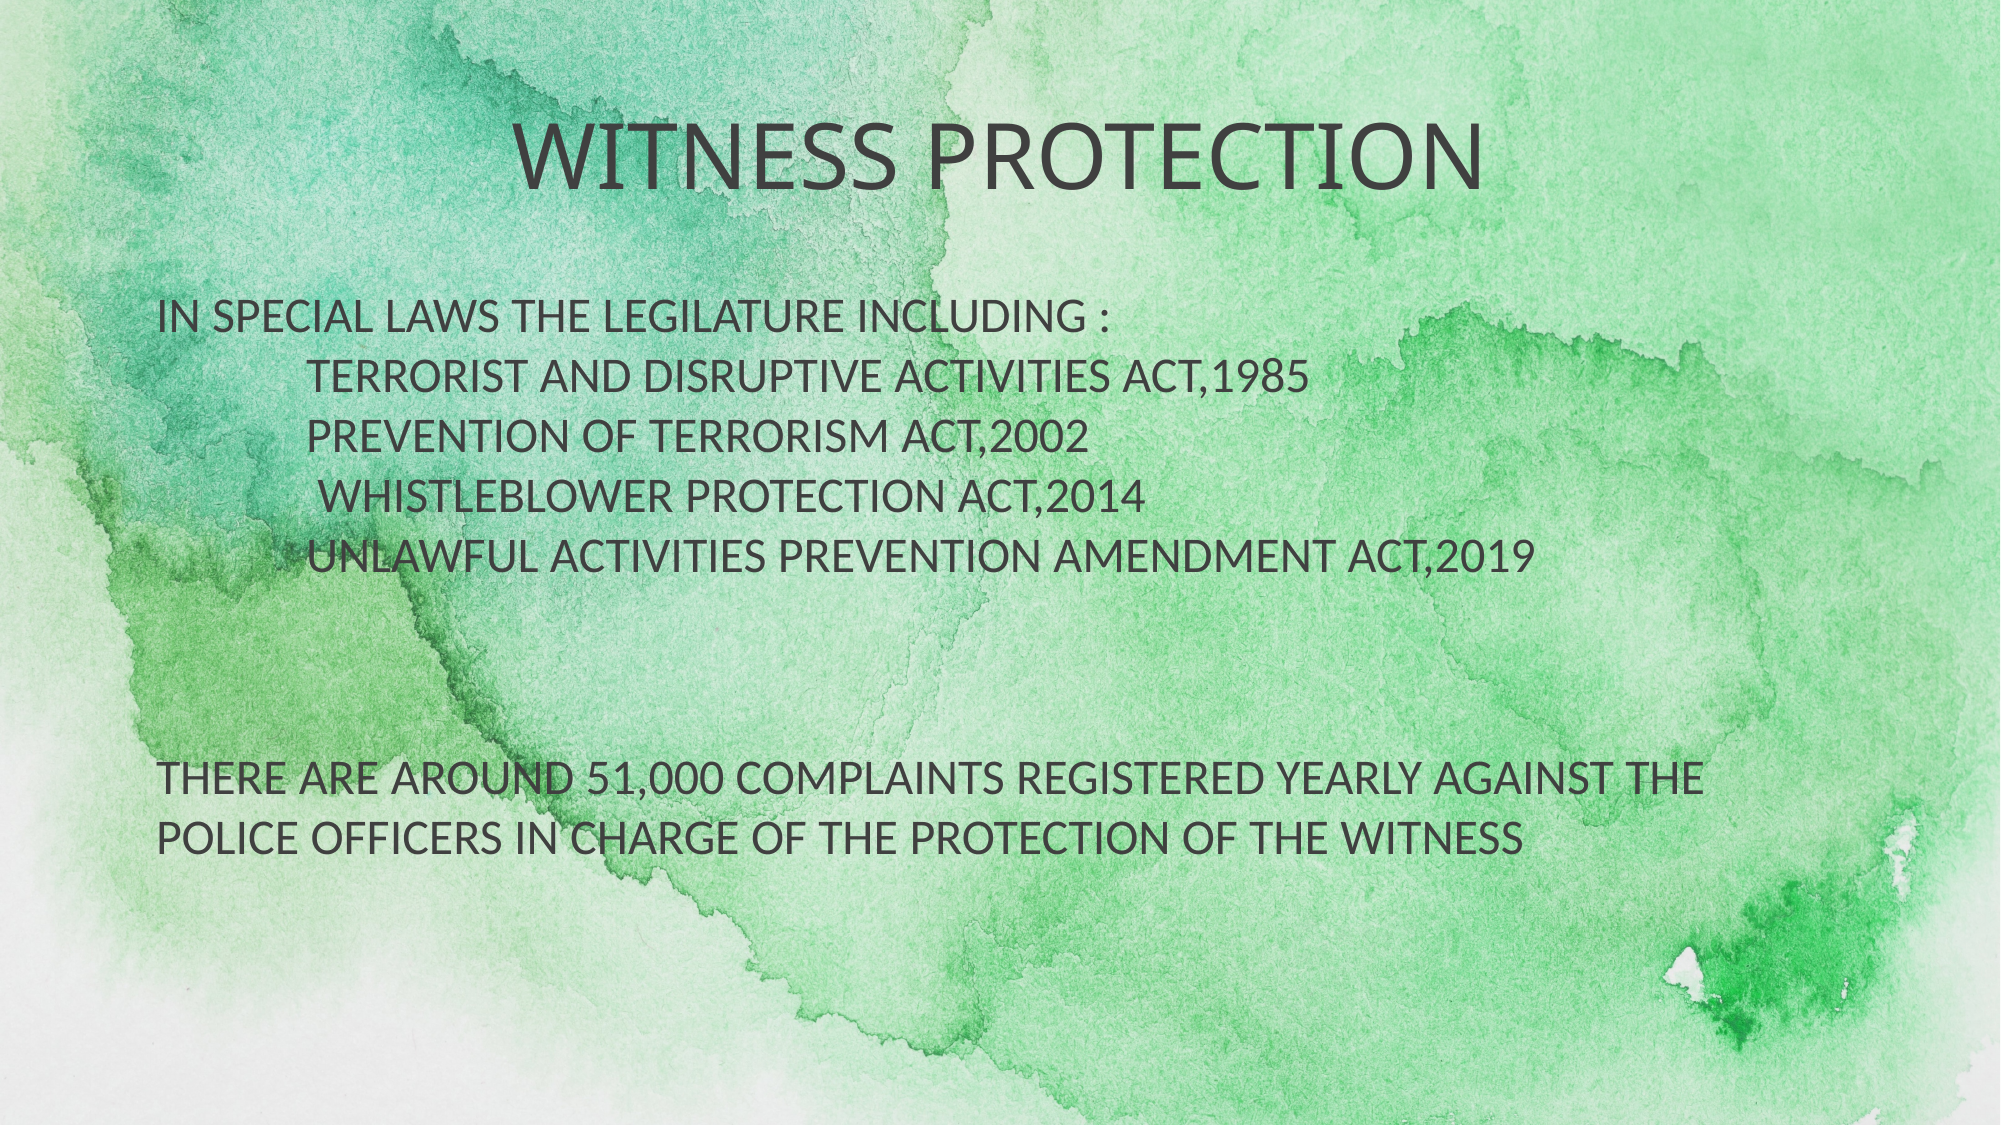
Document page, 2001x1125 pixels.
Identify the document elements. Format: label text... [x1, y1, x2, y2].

text_box IN SPECIAL LAWS THE LEGILATURE INCLUDING : TERRORIST AND DISRUPTIVE ACTIVITIES ACT,1985 PREVENTION OF TERRORISM ACT,2002 WHISTLEBLOWER PROTECTION ACT,2014 UNLAWFUL ACTIVITIES PREVENTION AMENDMENT ACT,2019 [141, 275, 1706, 651]
text_box WITNESS PROTECTION [90, 90, 1910, 215]
text_box THERE ARE AROUND 51,000 COMPLAINTS REGISTERED YEARLY AGAINST THE POLICE OFFICERS IN CHARGE OF THE PROTECTION OF THE WITNESS [141, 737, 1803, 873]
picture [0, 0, 2001, 1125]
